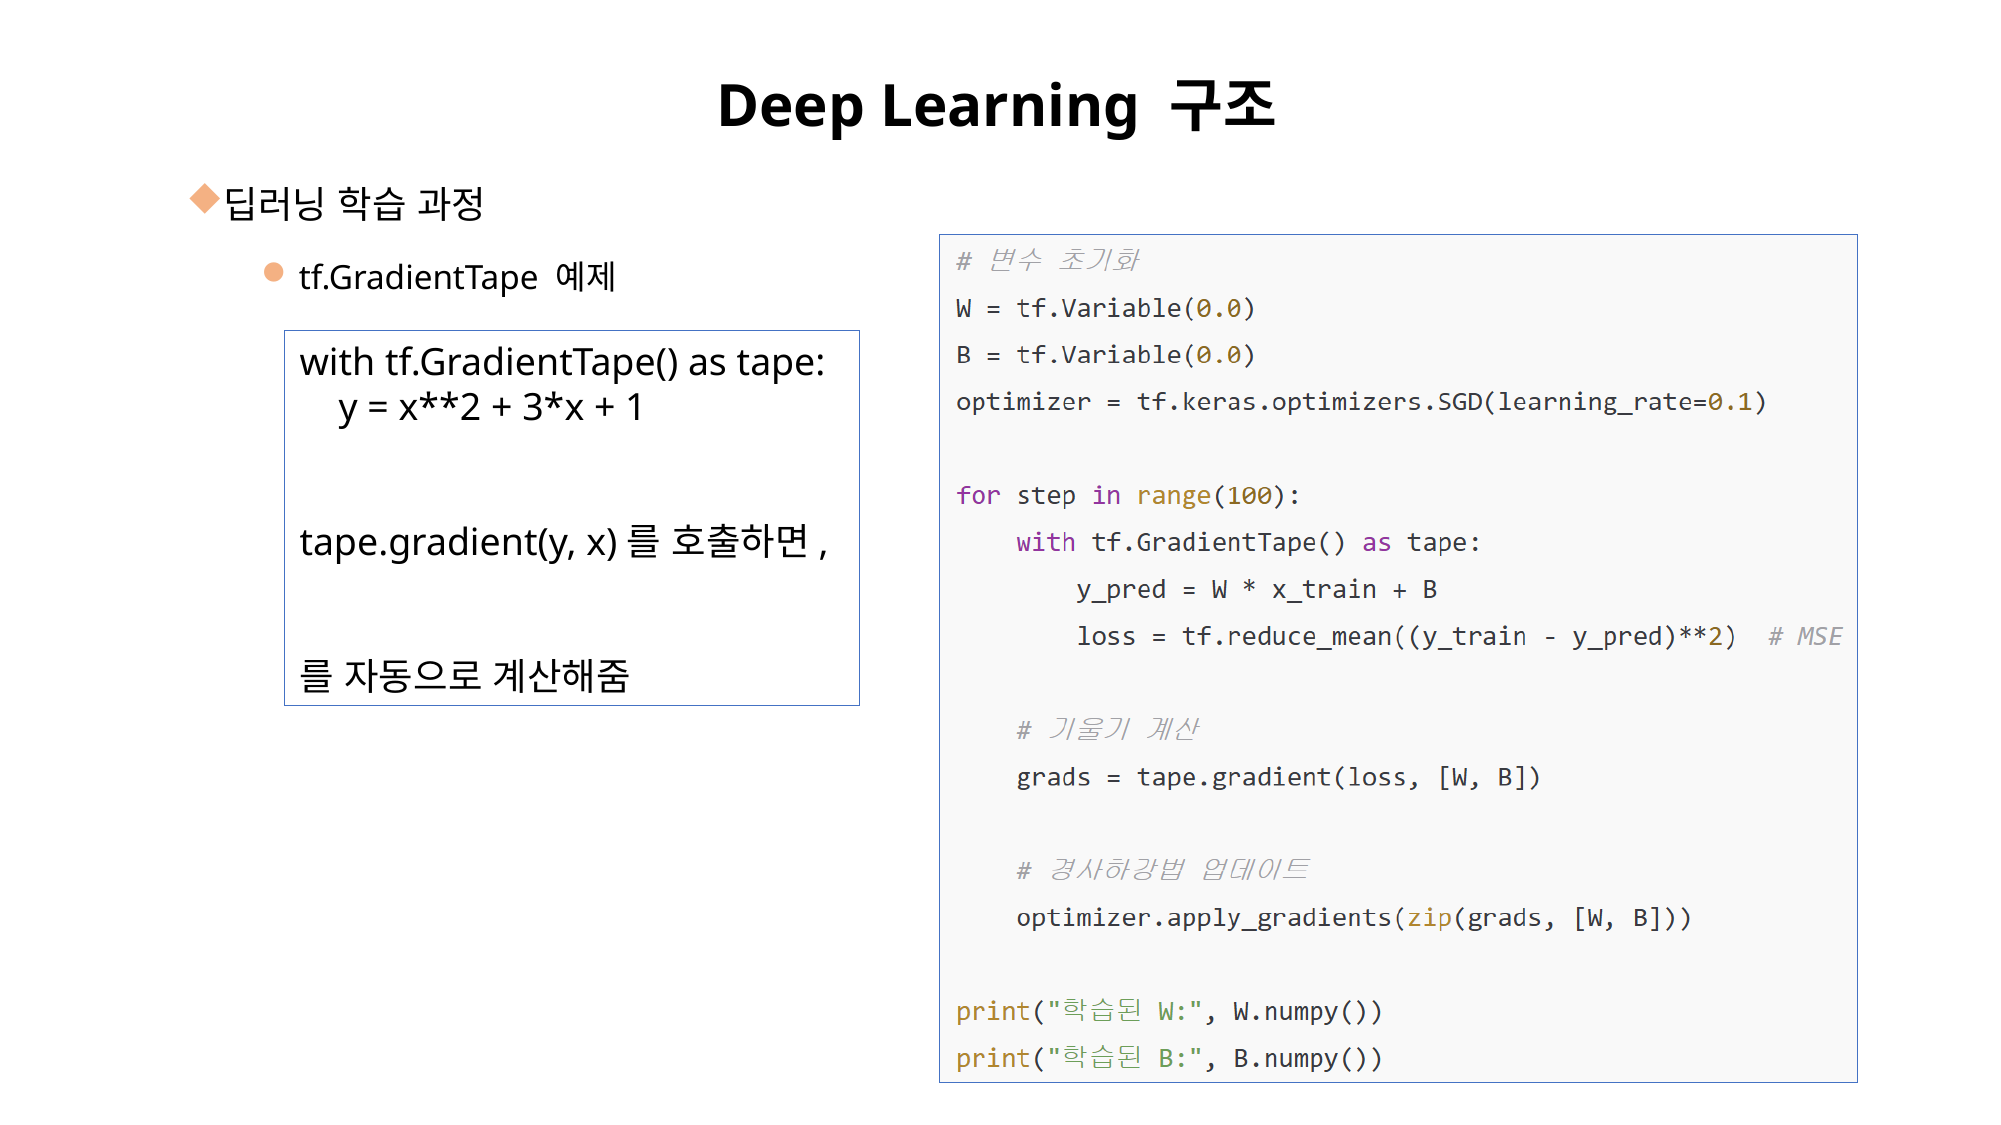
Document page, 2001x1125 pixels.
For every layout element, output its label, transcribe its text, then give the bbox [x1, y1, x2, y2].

picture [939, 234, 1858, 1083]
title Deep Learning 구조 [331, 42, 1662, 174]
list 딥러닝 학습 과정 tf.GradientTape 예제 [171, 151, 1957, 1106]
